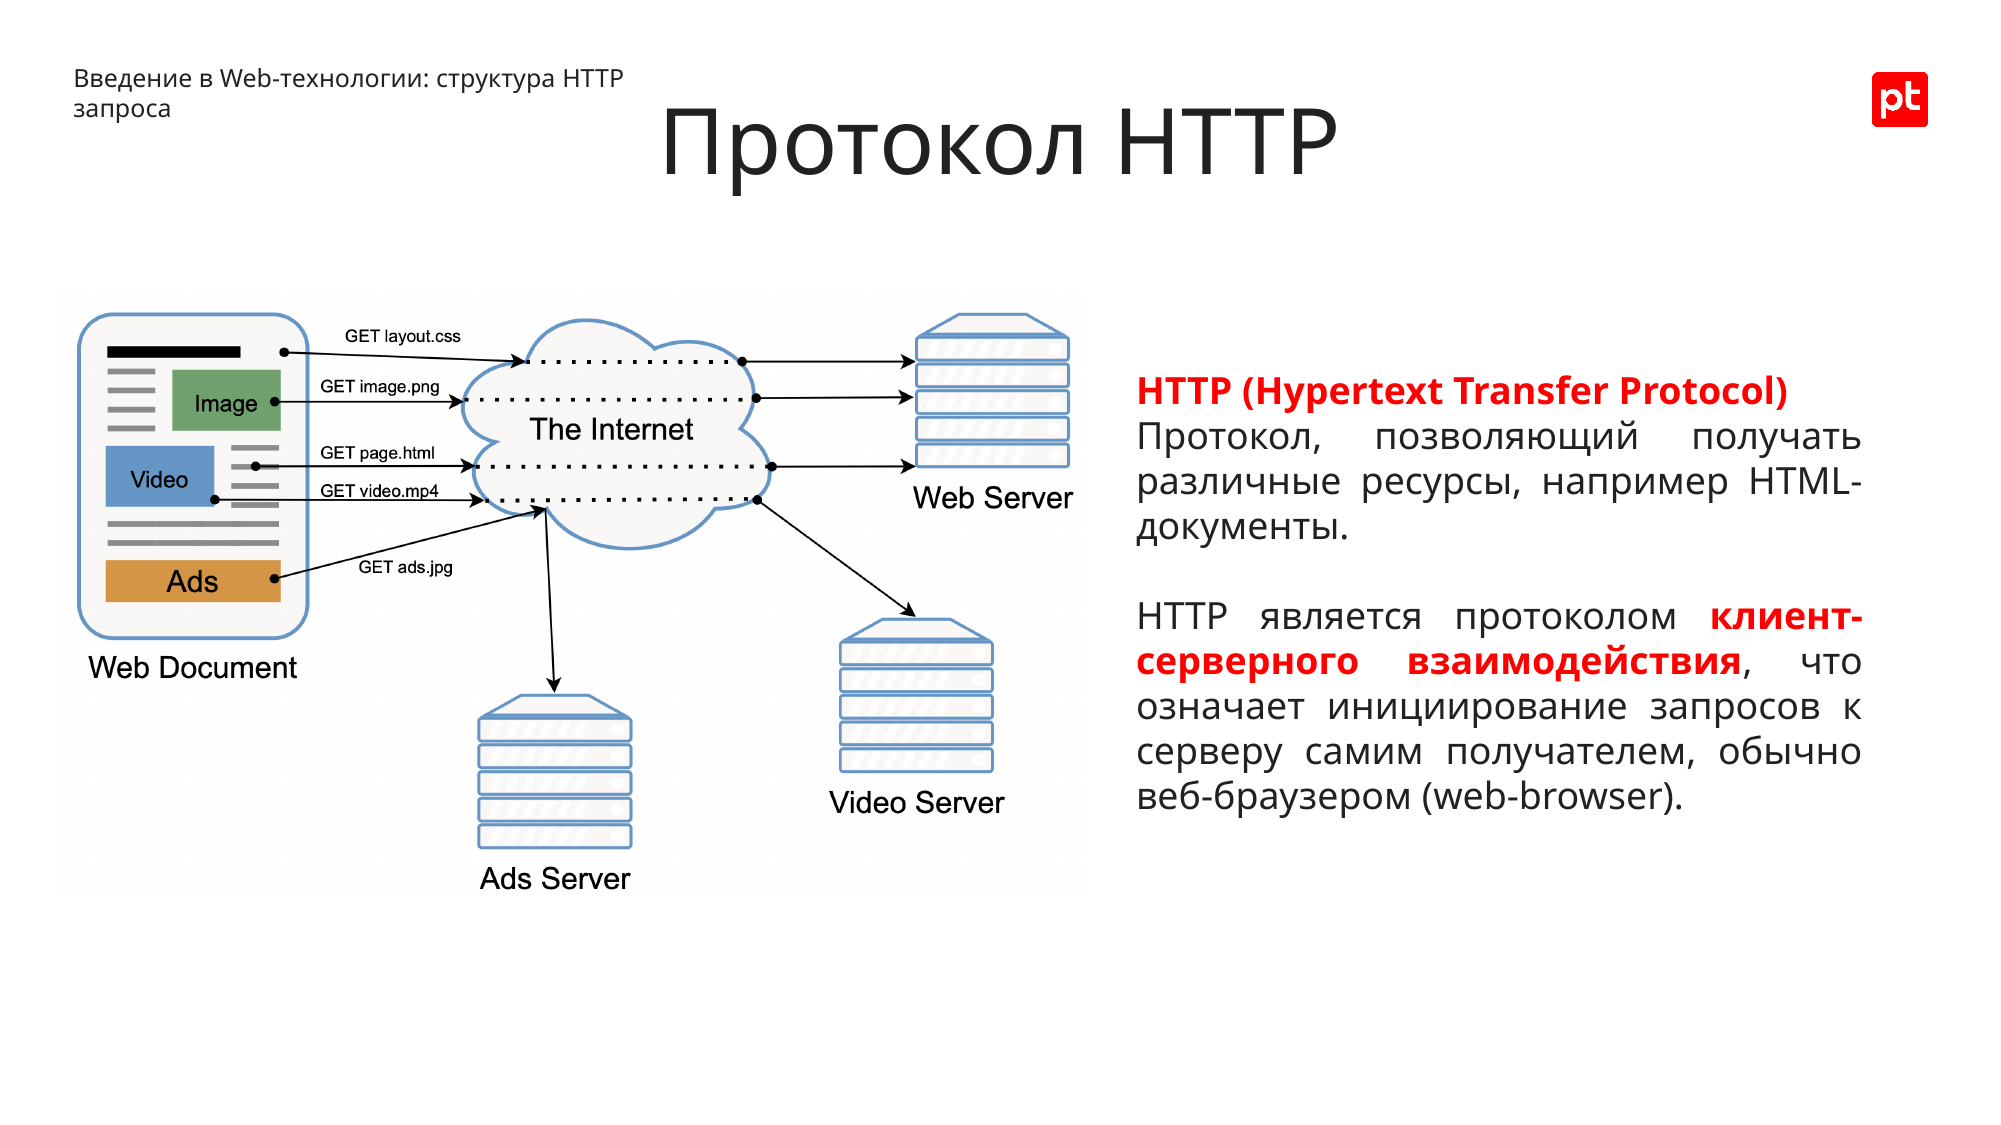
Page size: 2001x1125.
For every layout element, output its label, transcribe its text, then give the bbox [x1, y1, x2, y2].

text_box Введение в Web-технологии: структура HTTP запроса [58, 54, 684, 121]
picture [1872, 72, 1928, 127]
text_box Протокол HTTP [483, 87, 1517, 261]
text_box HTTP (Hypertext Transfer Protocol) Протокол, позволяющий получать различные ресурсы, например HTML-документы. HTTP является протоколом клиент-серверного взаимодействия, что означает инициирование запросов к серверу самим получателем, обычно веб-браузером (web-browser). [1121, 359, 1878, 825]
picture [55, 288, 1086, 900]
